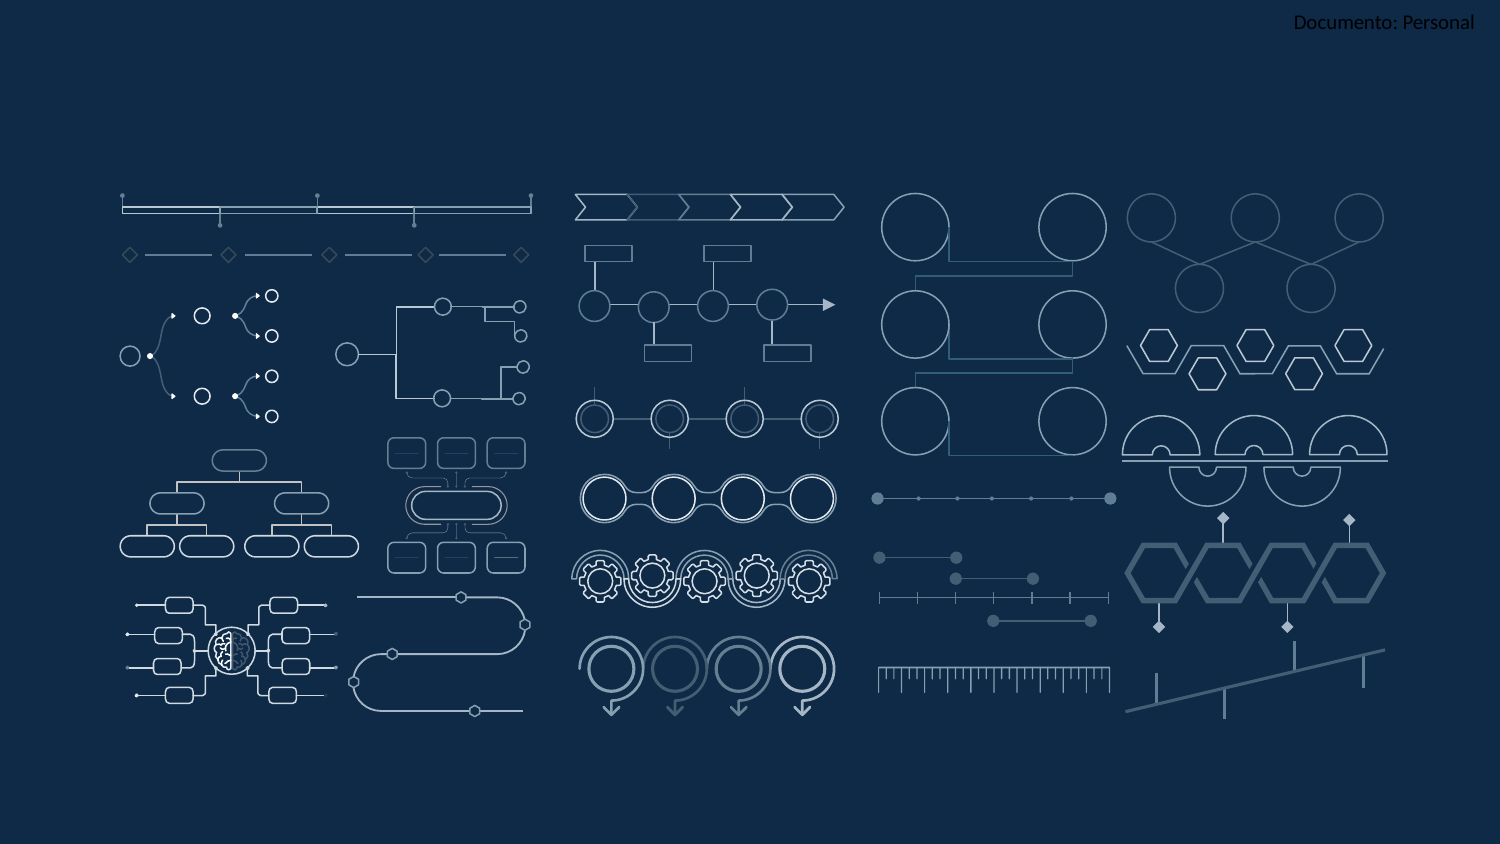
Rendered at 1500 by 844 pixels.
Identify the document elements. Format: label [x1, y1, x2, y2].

text_box [122, 247, 529, 263]
text_box [571, 550, 838, 608]
text_box [335, 298, 530, 408]
text_box [1124, 517, 1387, 628]
text_box [578, 635, 836, 717]
text_box [881, 193, 1107, 456]
text_box [877, 496, 1111, 501]
text_box [575, 194, 845, 221]
text_box [1121, 415, 1389, 507]
text_box [387, 437, 526, 574]
text_box [125, 597, 339, 704]
text_box [1126, 329, 1384, 391]
text_box [879, 557, 1109, 622]
text_box [578, 474, 837, 523]
text_box [1125, 640, 1386, 720]
text_box [980, 630, 1008, 797]
text_box [119, 289, 279, 423]
text_box [119, 449, 359, 558]
text_box [119, 193, 534, 228]
text_box [575, 386, 839, 450]
text_box [348, 591, 530, 717]
text_box [1127, 193, 1384, 313]
text_box [578, 245, 836, 362]
